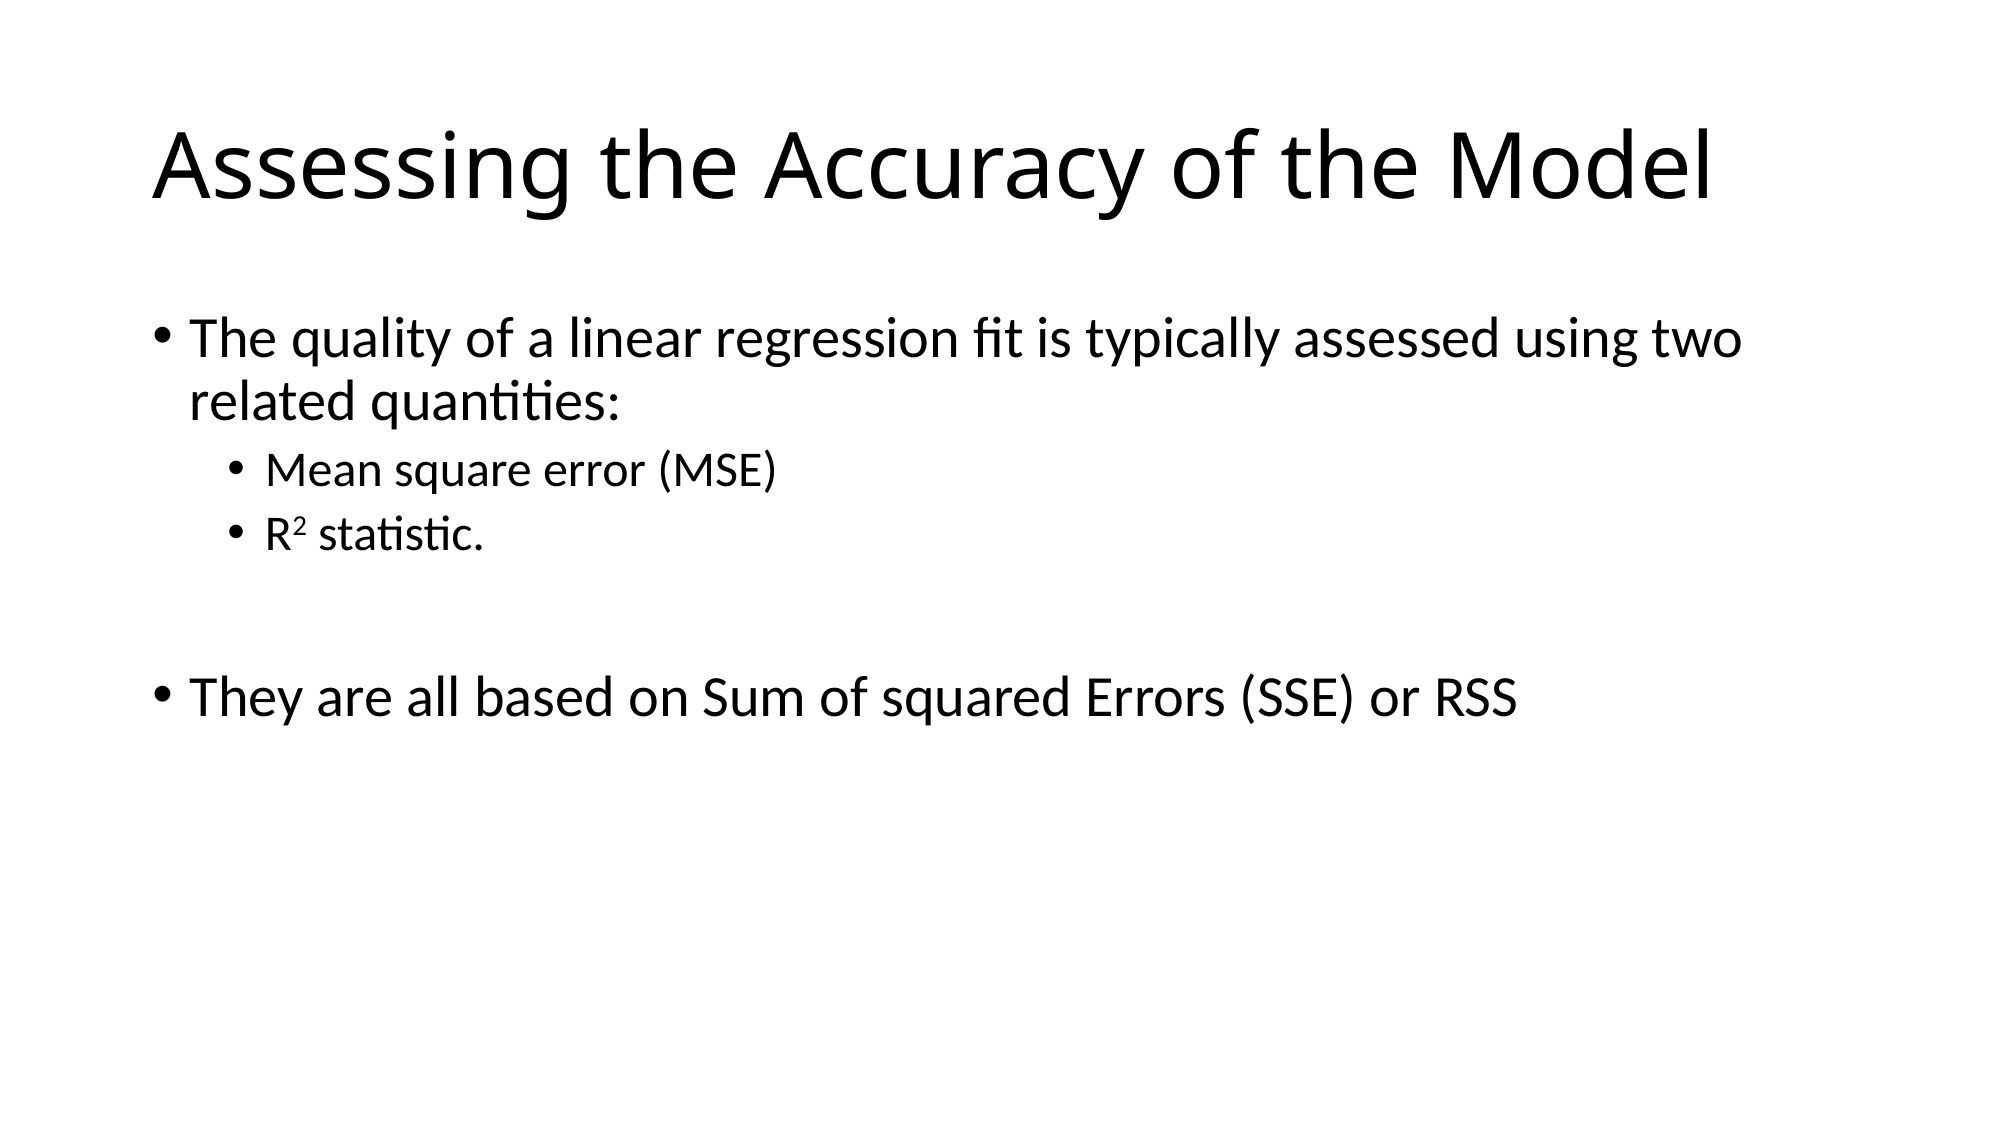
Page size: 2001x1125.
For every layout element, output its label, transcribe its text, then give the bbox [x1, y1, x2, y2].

list The quality of a linear regression fit is typically assessed using two related quantities: Mean square error (MSE) R2 statistic. They are all based on Sum of squared Errors (SSE) or RSS [137, 299, 1863, 1014]
title Assessing the Accuracy of the Model [137, 59, 1863, 278]
